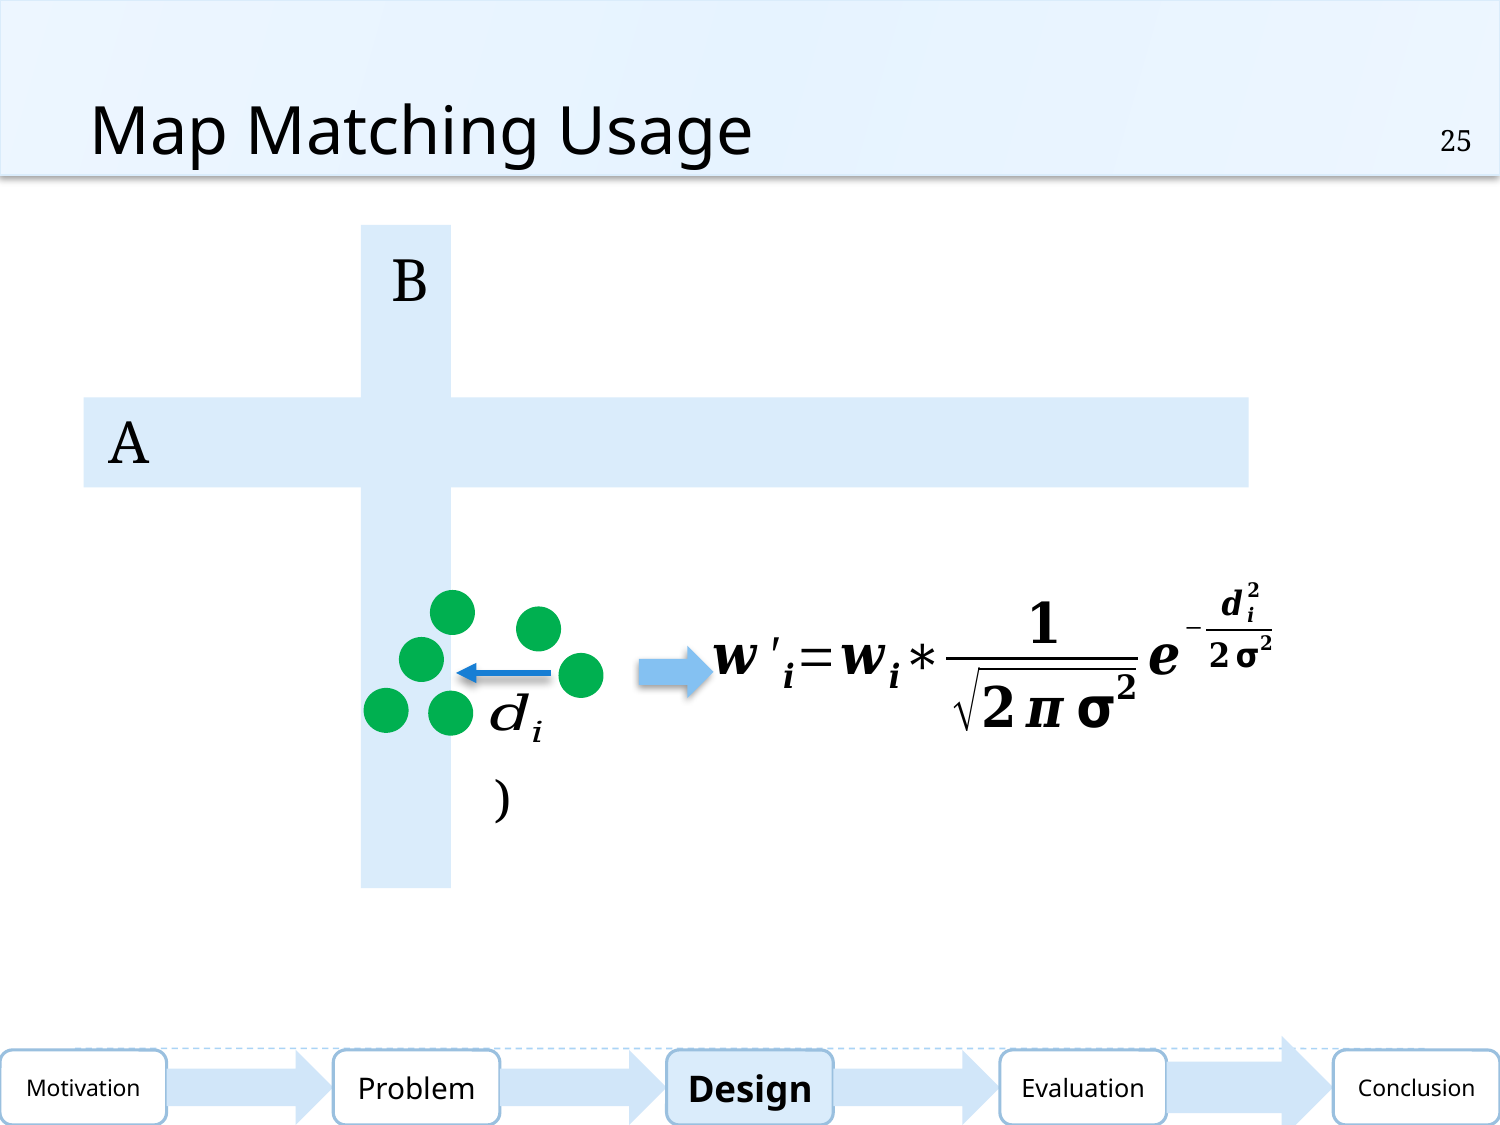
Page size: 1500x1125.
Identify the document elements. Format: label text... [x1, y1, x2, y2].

title Map Matching Usage [75, 50, 1425, 175]
text_box [514, 604, 563, 653]
text_box B [376, 235, 493, 321]
text_box [397, 635, 446, 684]
text_box [452, 396, 1250, 489]
text_box [359, 223, 452, 890]
text_box A [93, 397, 211, 483]
text_box [362, 686, 411, 735]
slide_number 25 [1425, 114, 1500, 175]
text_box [0, 1049, 1500, 1125]
text_box [638, 644, 715, 699]
text_box [556, 651, 606, 700]
text_box [426, 689, 475, 738]
text_box [428, 588, 477, 637]
text_box [82, 396, 359, 489]
